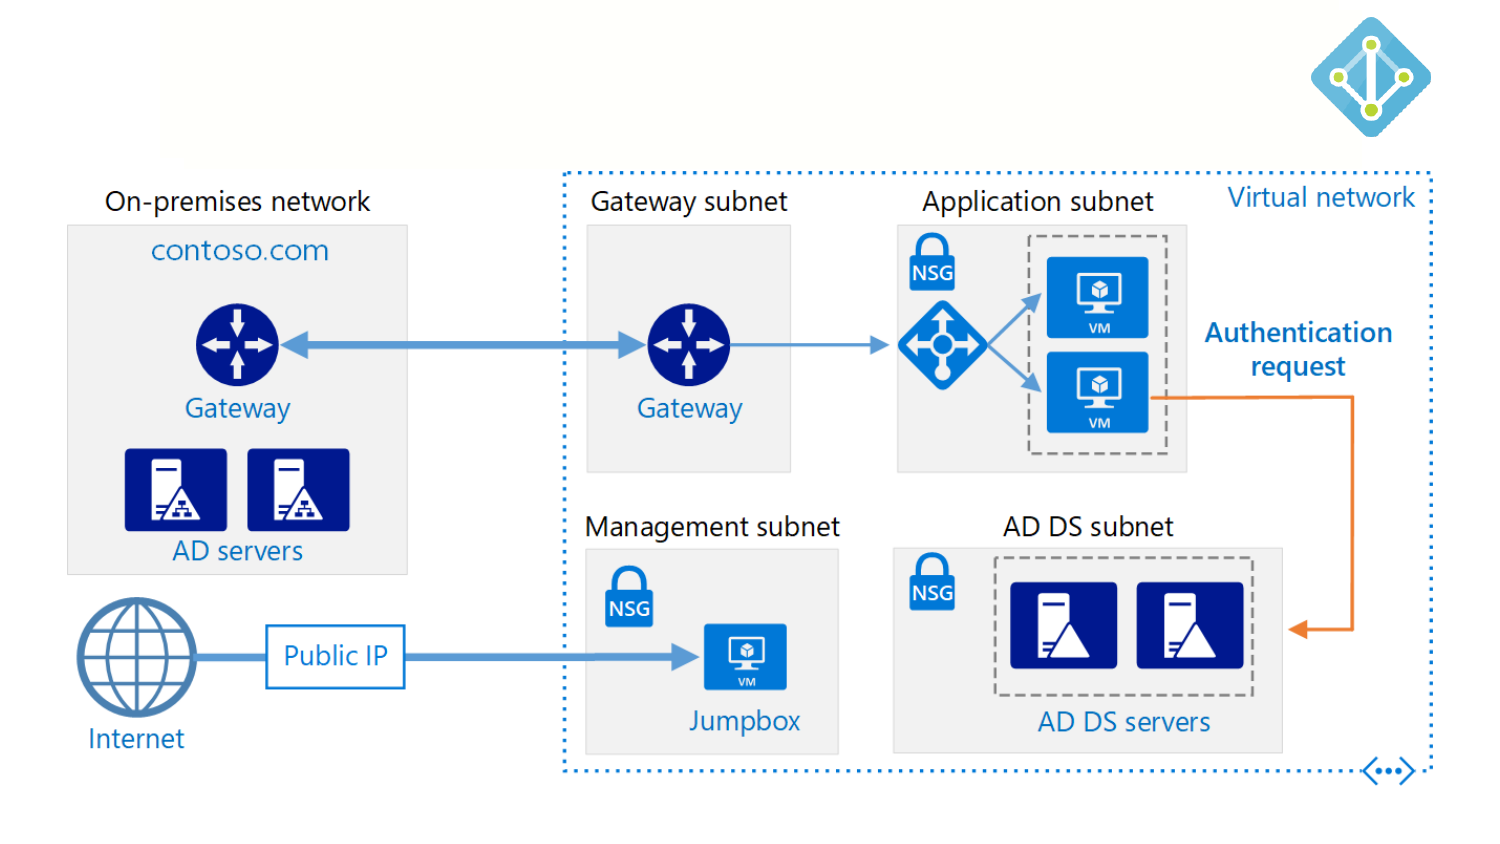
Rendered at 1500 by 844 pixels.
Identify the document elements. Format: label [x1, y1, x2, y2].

picture [66, 0, 1434, 786]
